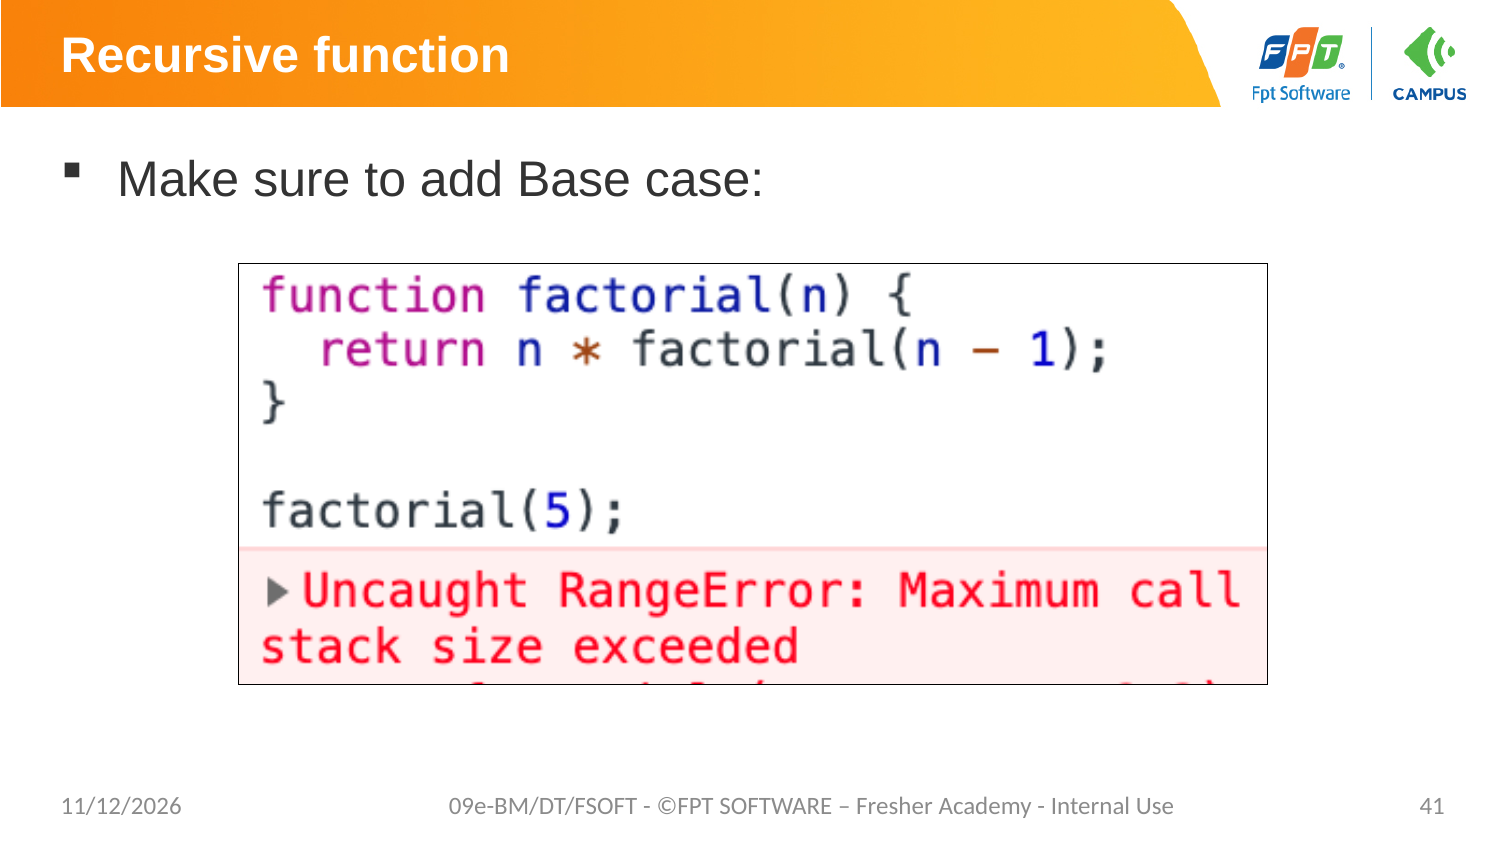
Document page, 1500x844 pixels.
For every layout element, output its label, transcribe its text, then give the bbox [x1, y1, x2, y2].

slide_number 41 [1350, 782, 1461, 827]
picture [1, 0, 1499, 844]
footer 09e-BM/DT/FSOFT - ©FPT SOFTWARE – Fresher Academy - Internal Use [289, 782, 1335, 827]
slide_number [45, 782, 270, 827]
list Make sure to add Base case: [45, 139, 1461, 754]
title Recursive function [45, 0, 1176, 106]
